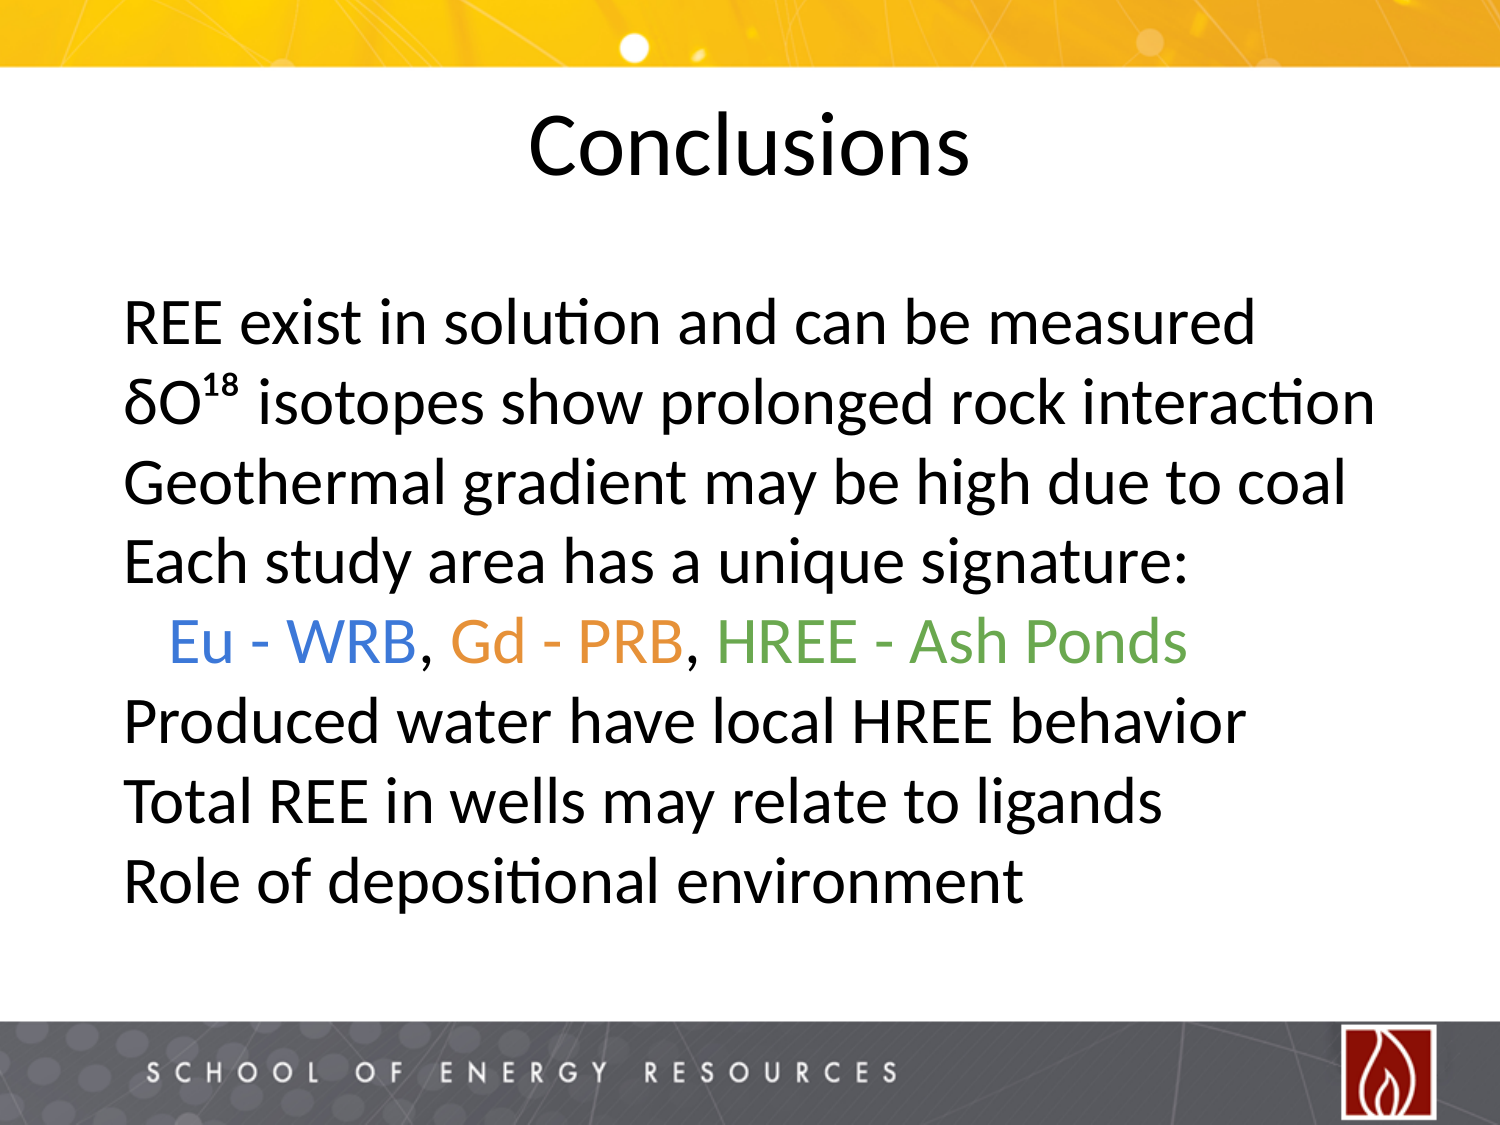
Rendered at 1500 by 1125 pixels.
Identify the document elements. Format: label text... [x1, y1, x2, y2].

list REE exist in solution and can be measured δO¹⁸ isotopes show prolonged rock interaction Geothermal gradient may be high due to coal Each study area has a unique signature: Eu - WRB, Gd - PRB, HREE - Ash Ponds Produced water have local HREE behavior Total REE in wells may relate to ligands Role of depositional environment [75, 262, 1425, 1005]
picture [0, 0, 1500, 1125]
title Conclusions [75, 45, 1425, 233]
